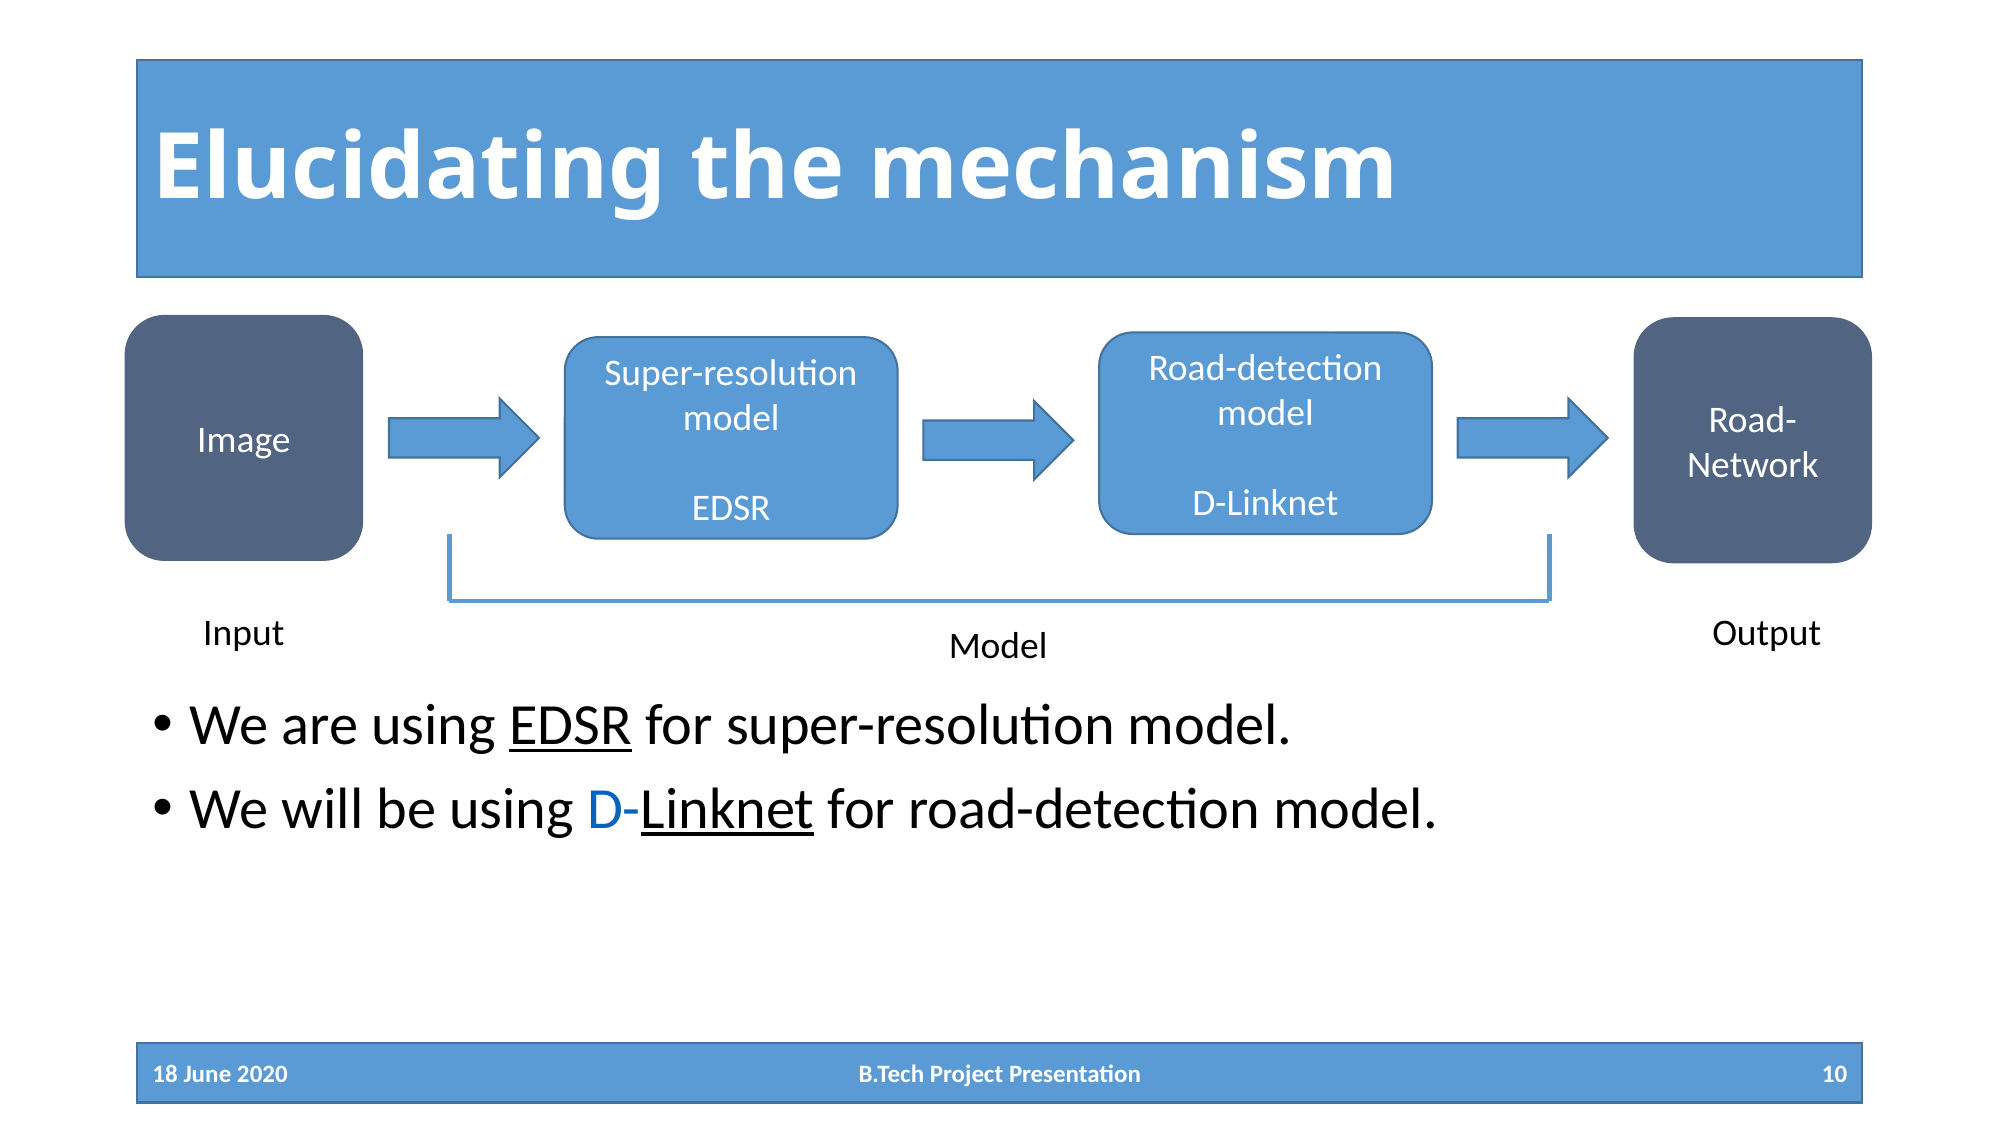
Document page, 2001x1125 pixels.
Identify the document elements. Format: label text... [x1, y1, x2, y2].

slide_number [137, 1042, 588, 1103]
text_box [1456, 396, 1610, 480]
text_box Input [188, 600, 300, 661]
text_box [922, 398, 1075, 482]
title Elucidating the mechanism [137, 59, 1863, 278]
text_box Output [1697, 600, 1837, 661]
slide_number 10 [1412, 1042, 1863, 1103]
text_box Road-Network [1633, 317, 1873, 564]
text_box Model [934, 614, 1063, 674]
text_box Road-detection model D-Linknet [1098, 331, 1434, 536]
text_box [387, 396, 541, 480]
text_box Super-resolution model EDSR [563, 336, 899, 540]
footer B.Tech Project Presentation [662, 1042, 1338, 1103]
text_box Image [124, 314, 364, 561]
list We are using EDSR for super-resolution model. We will be using D-Linknet for road-detection model. [137, 686, 1863, 1014]
